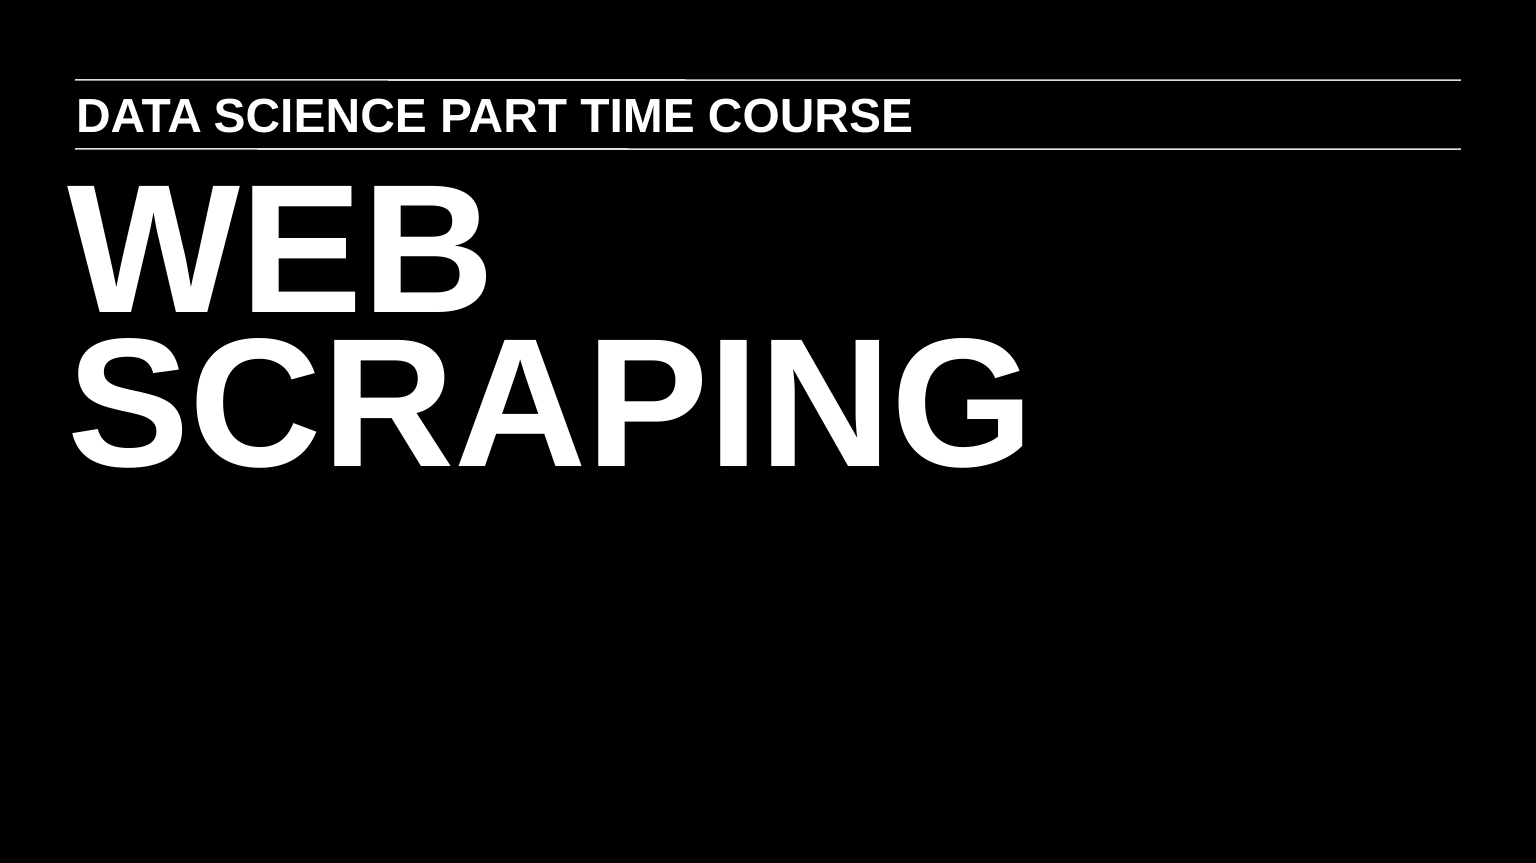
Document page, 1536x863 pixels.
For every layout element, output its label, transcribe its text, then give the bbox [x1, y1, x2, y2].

title WEB SCRAPING [56, 182, 1440, 823]
list DATA SCIENCE PART TIME COURSE [60, 80, 1112, 184]
